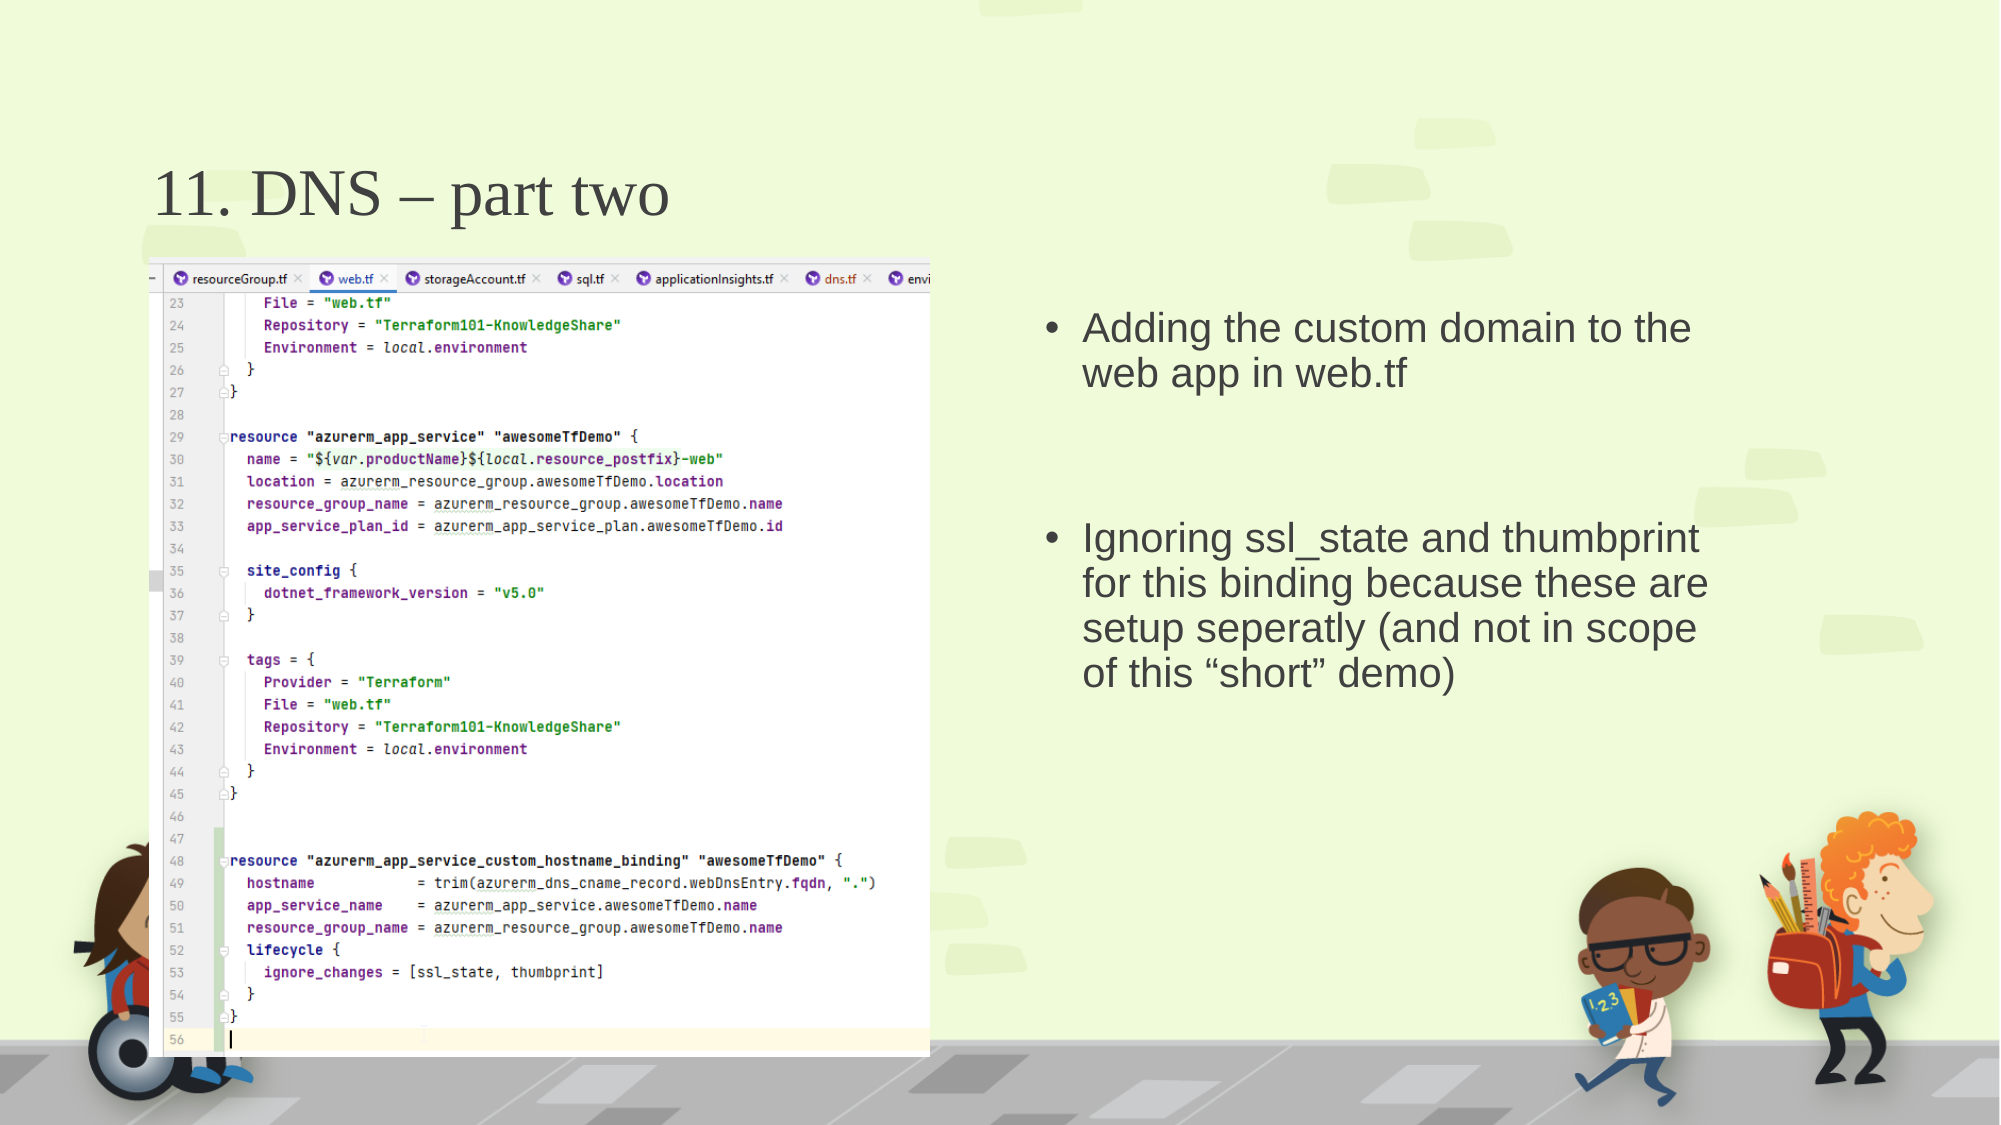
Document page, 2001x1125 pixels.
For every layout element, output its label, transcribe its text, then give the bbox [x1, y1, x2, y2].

title 11. DNS – part two [137, 59, 1750, 238]
list Adding the custom domain to the web app in web.tf Ignoring ssl_state and thumbprint for this binding because these are setup seperatly (and not in scope of this “short” demo) [1029, 299, 1750, 870]
picture [0, 0, 2000, 1125]
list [149, 257, 930, 1057]
